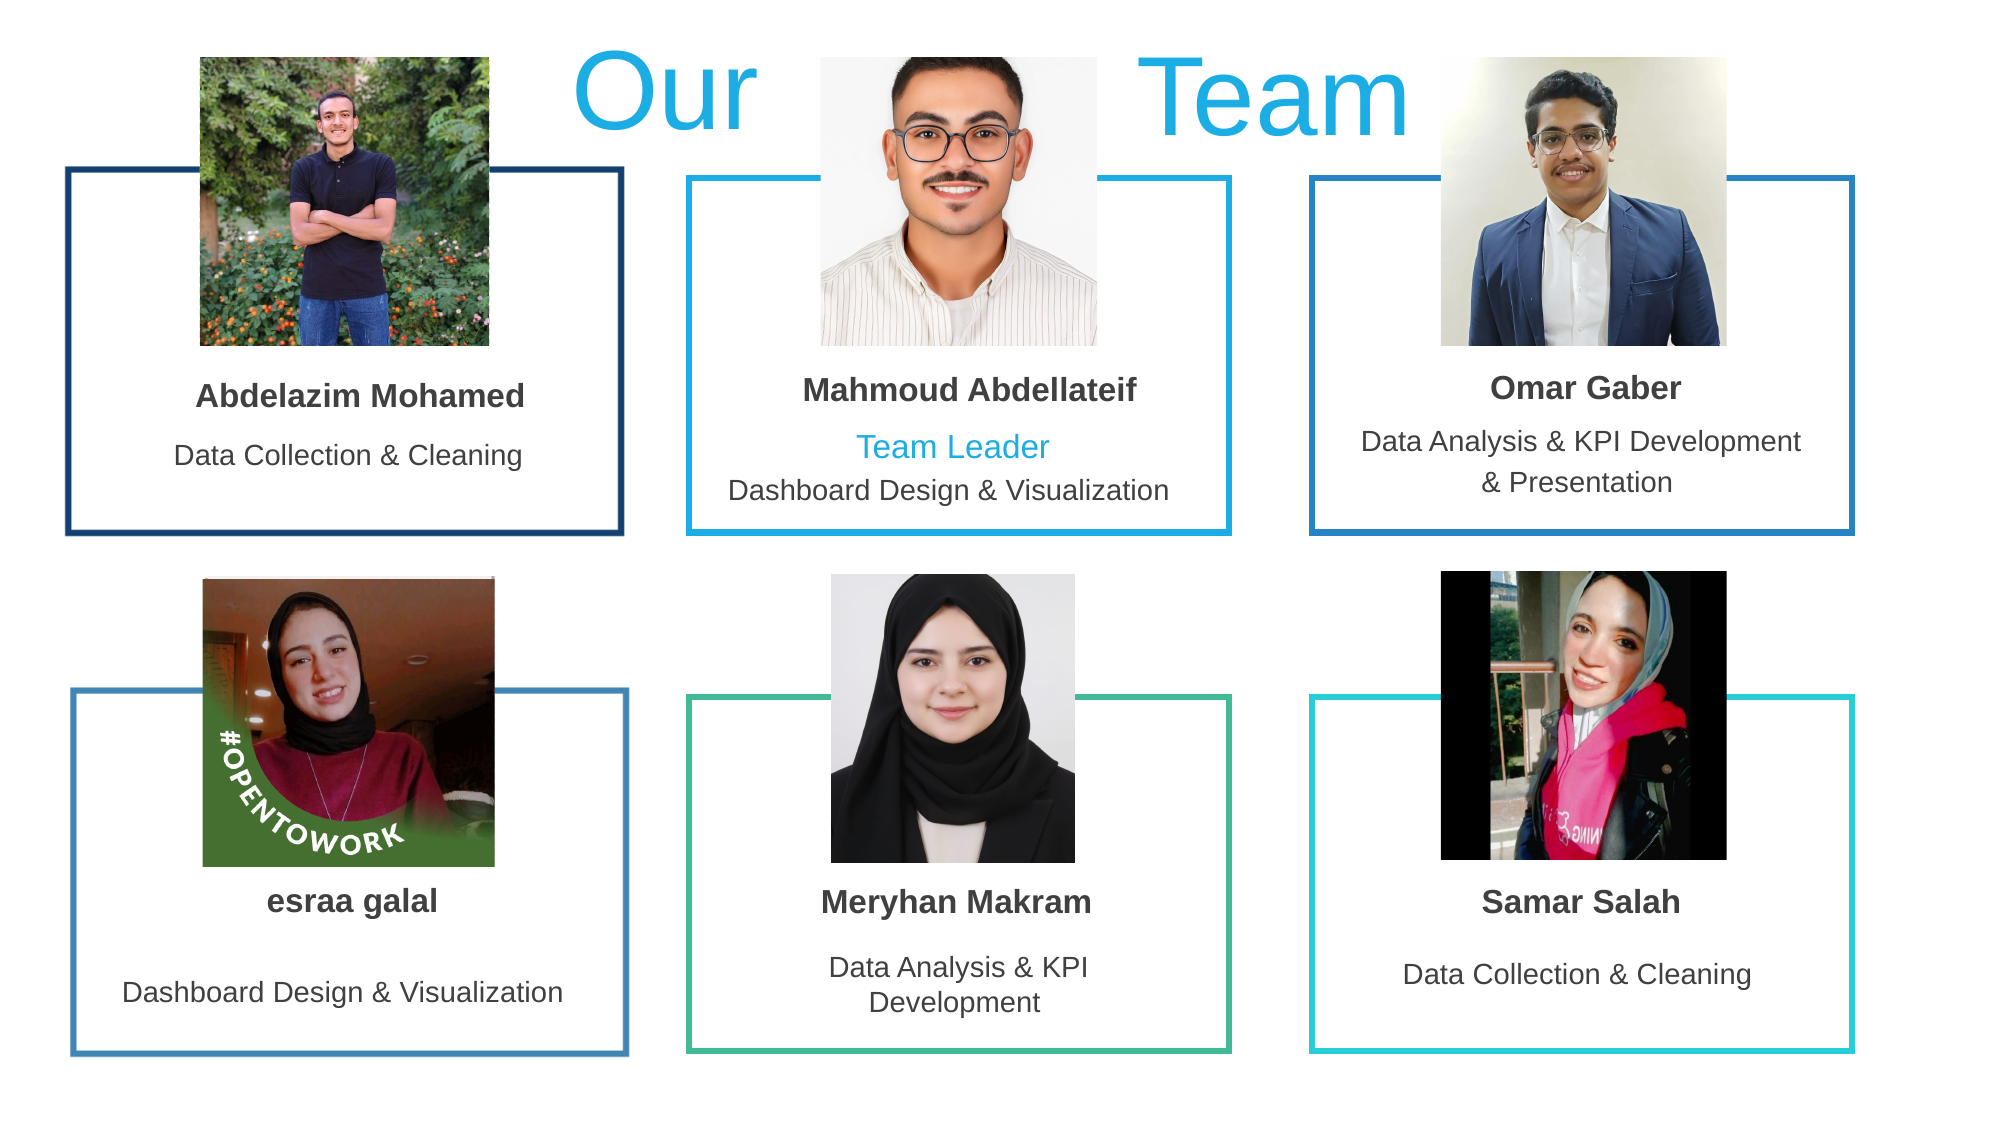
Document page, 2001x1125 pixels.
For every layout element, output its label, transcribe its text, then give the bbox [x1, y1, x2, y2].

picture [56, 576, 642, 1065]
picture [1440, 57, 1727, 346]
text_box Mahmoud Abdellateif [774, 360, 1165, 408]
text_box Team [1121, 15, 1497, 166]
picture [831, 574, 1075, 863]
picture [1440, 571, 1727, 860]
text_box Data Analysis & KPI Development & Presentation [1342, 415, 1822, 522]
text_box Samar Salah [1442, 872, 1721, 920]
picture [820, 57, 1098, 346]
text_box Our [556, 24, 796, 168]
picture [9, 57, 648, 563]
text_box Meryhan Makram [791, 872, 1122, 920]
text_box Team Leader Dashboard Design & Visualization [688, 418, 1218, 521]
text_box Omar Gaber [1413, 359, 1759, 407]
text_box Data Analysis & KPI Development [808, 940, 1110, 1018]
text_box Data Collection & Cleaning [1377, 947, 1786, 1025]
